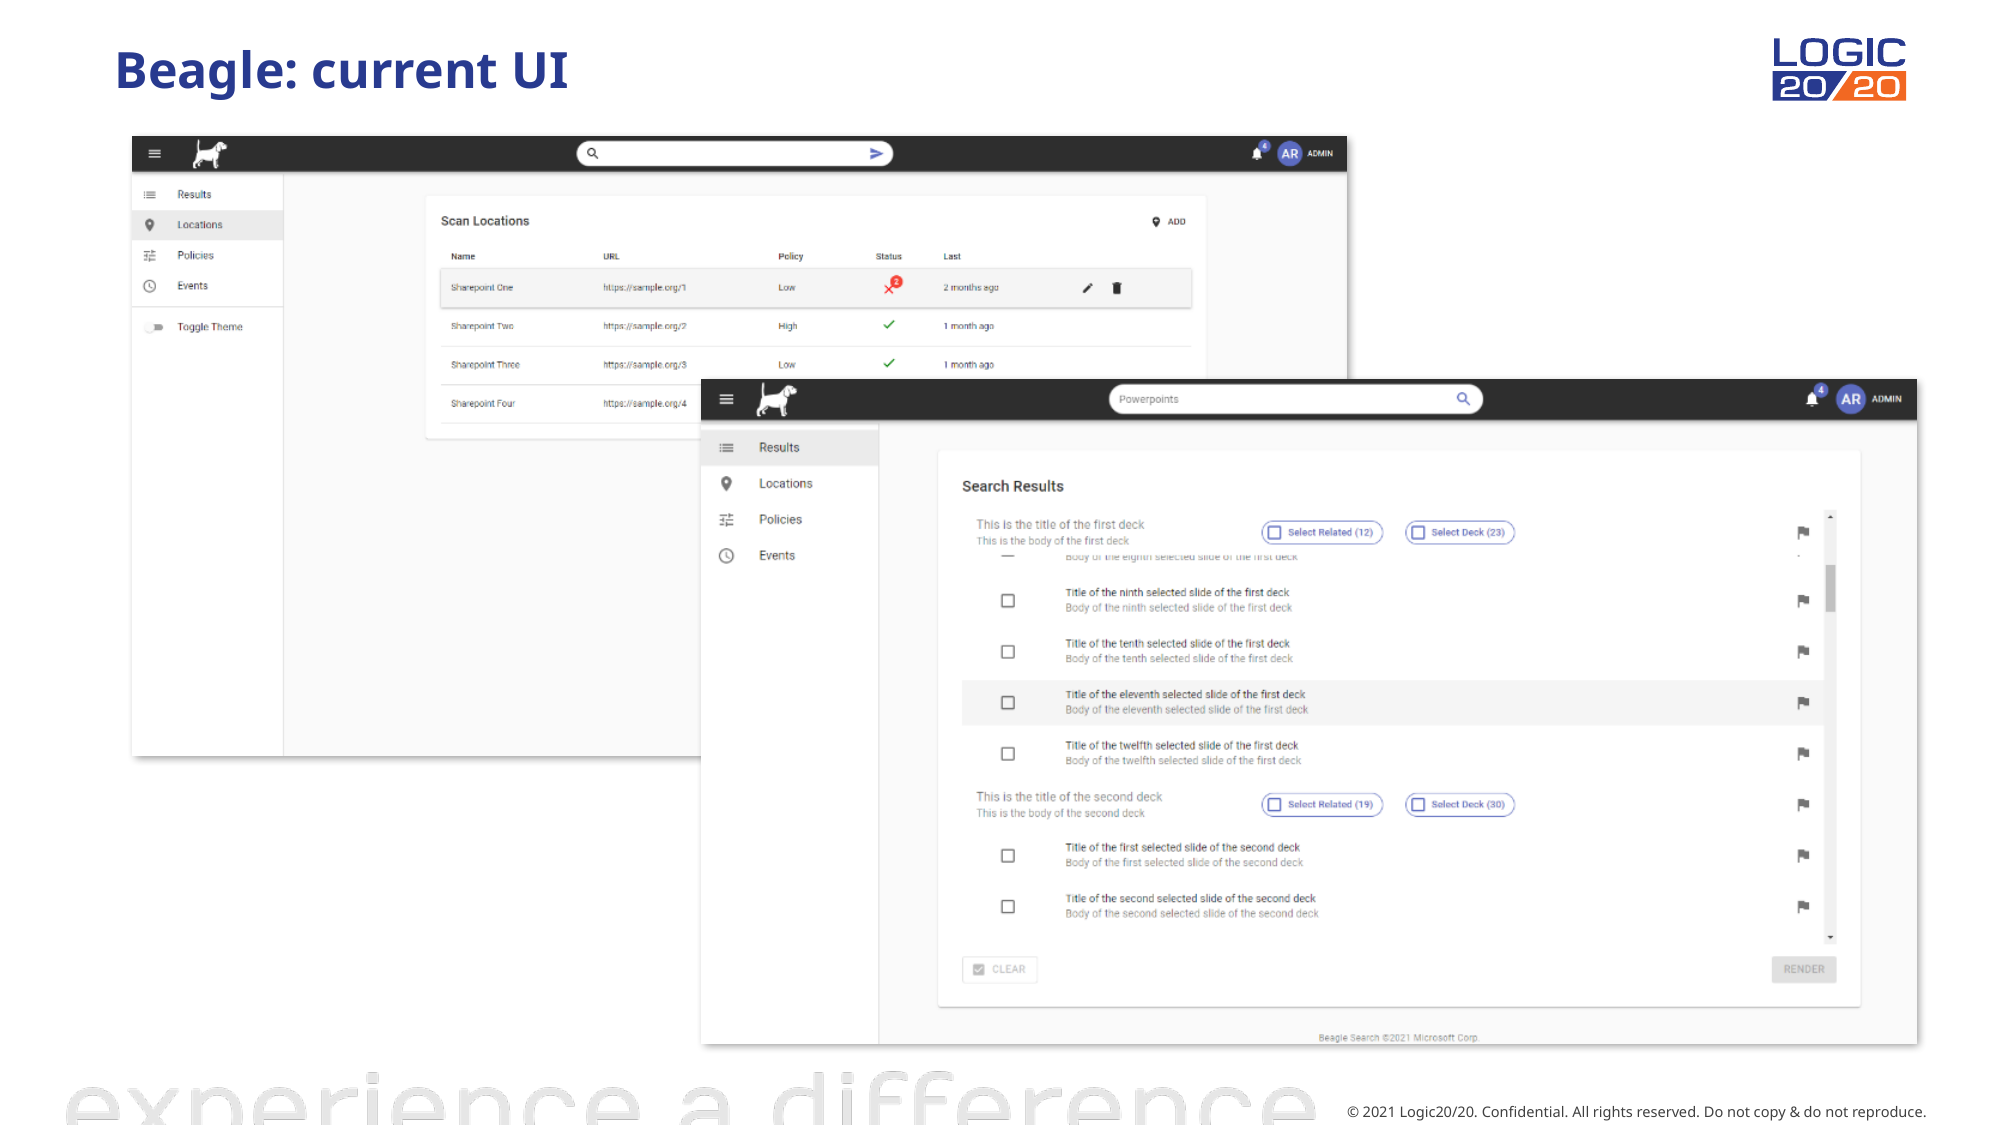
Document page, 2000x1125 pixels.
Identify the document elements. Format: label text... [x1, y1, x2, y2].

title Beagle: current UI [99, 37, 1758, 184]
picture [0, 136, 1917, 1125]
